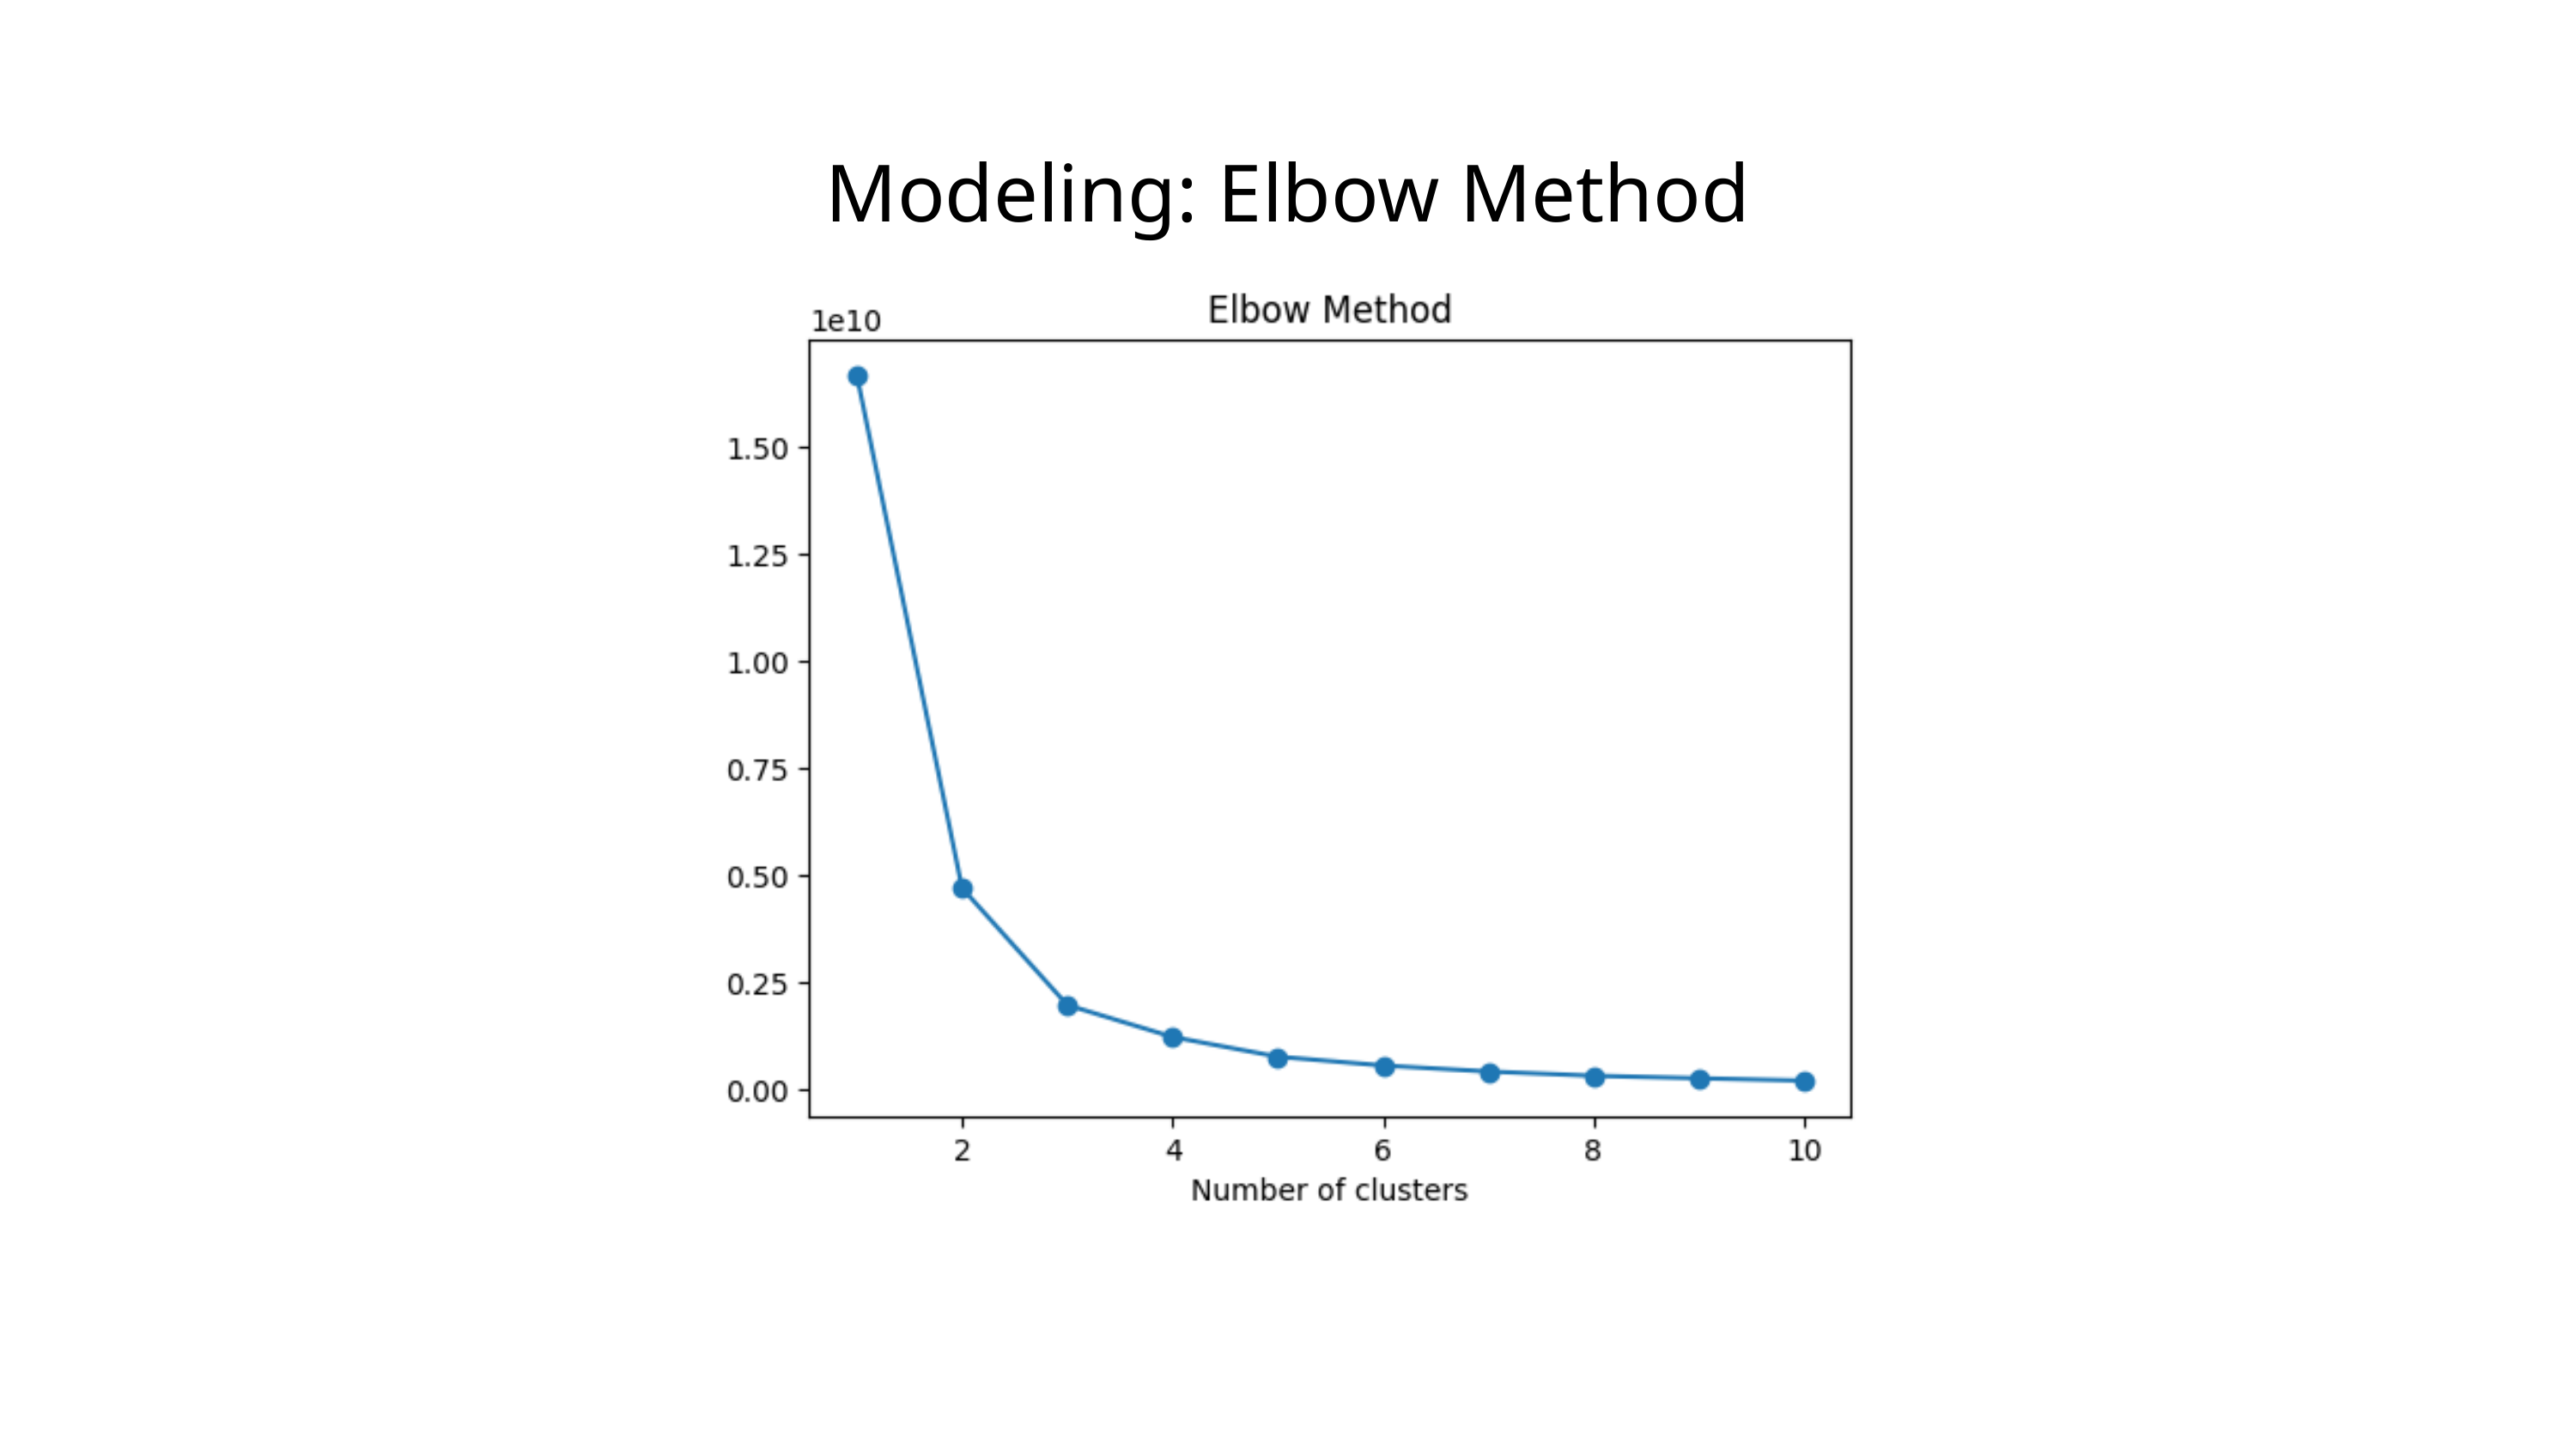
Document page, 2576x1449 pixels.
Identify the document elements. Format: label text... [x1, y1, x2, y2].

text_box [704, 273, 1872, 1228]
text_box Modeling: Elbow Method [435, 127, 2141, 239]
